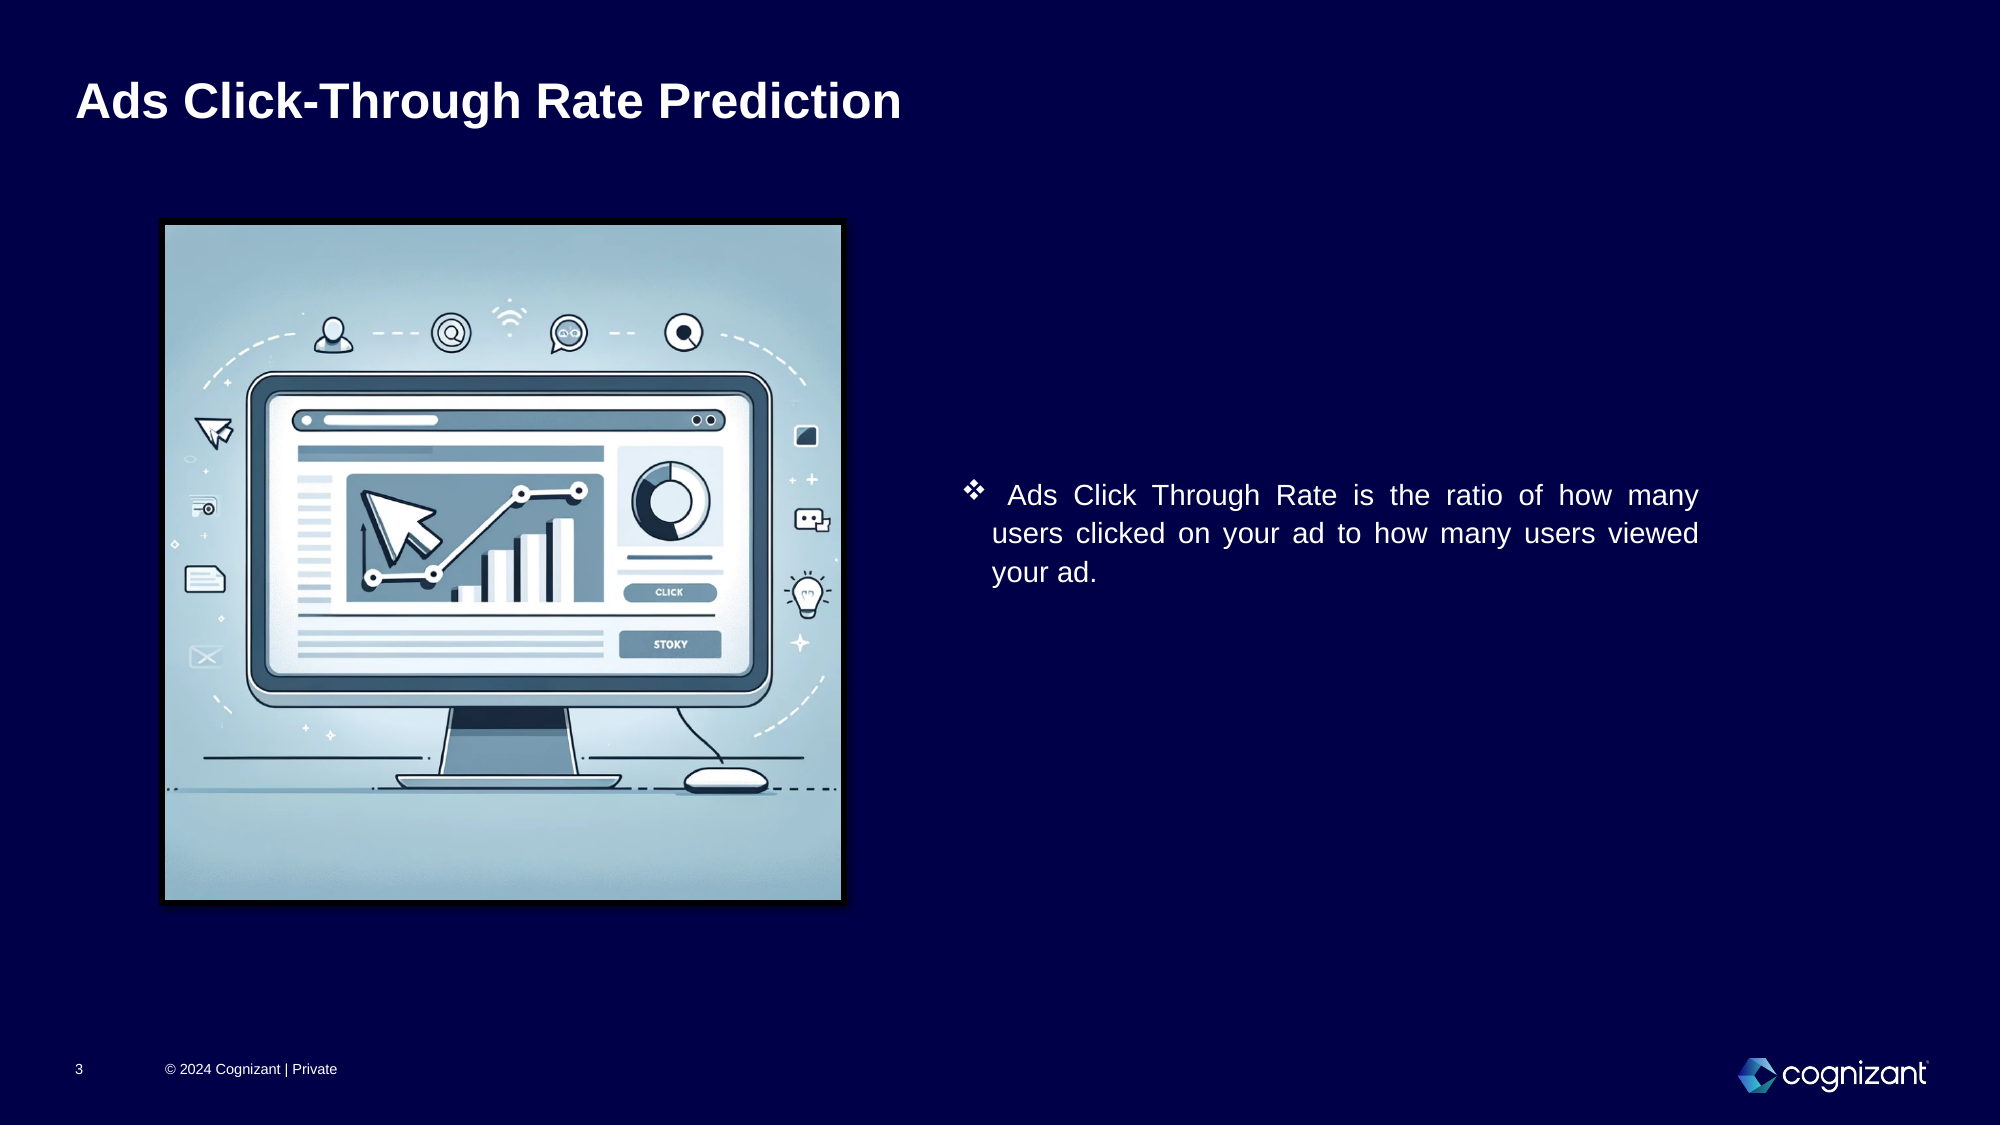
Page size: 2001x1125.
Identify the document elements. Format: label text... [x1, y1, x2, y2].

footer © 2024 Cognizant | Private [165, 1050, 390, 1088]
list Ads Click Through Rate is the ratio of how many users clicked on your ad to how many users viewed your ad. [927, 472, 1700, 653]
slide_number 3 [75, 1050, 135, 1088]
picture [164, 224, 842, 901]
picture [1737, 1058, 1930, 1093]
title Ads Click-Through Rate Prediction [75, 75, 1925, 130]
